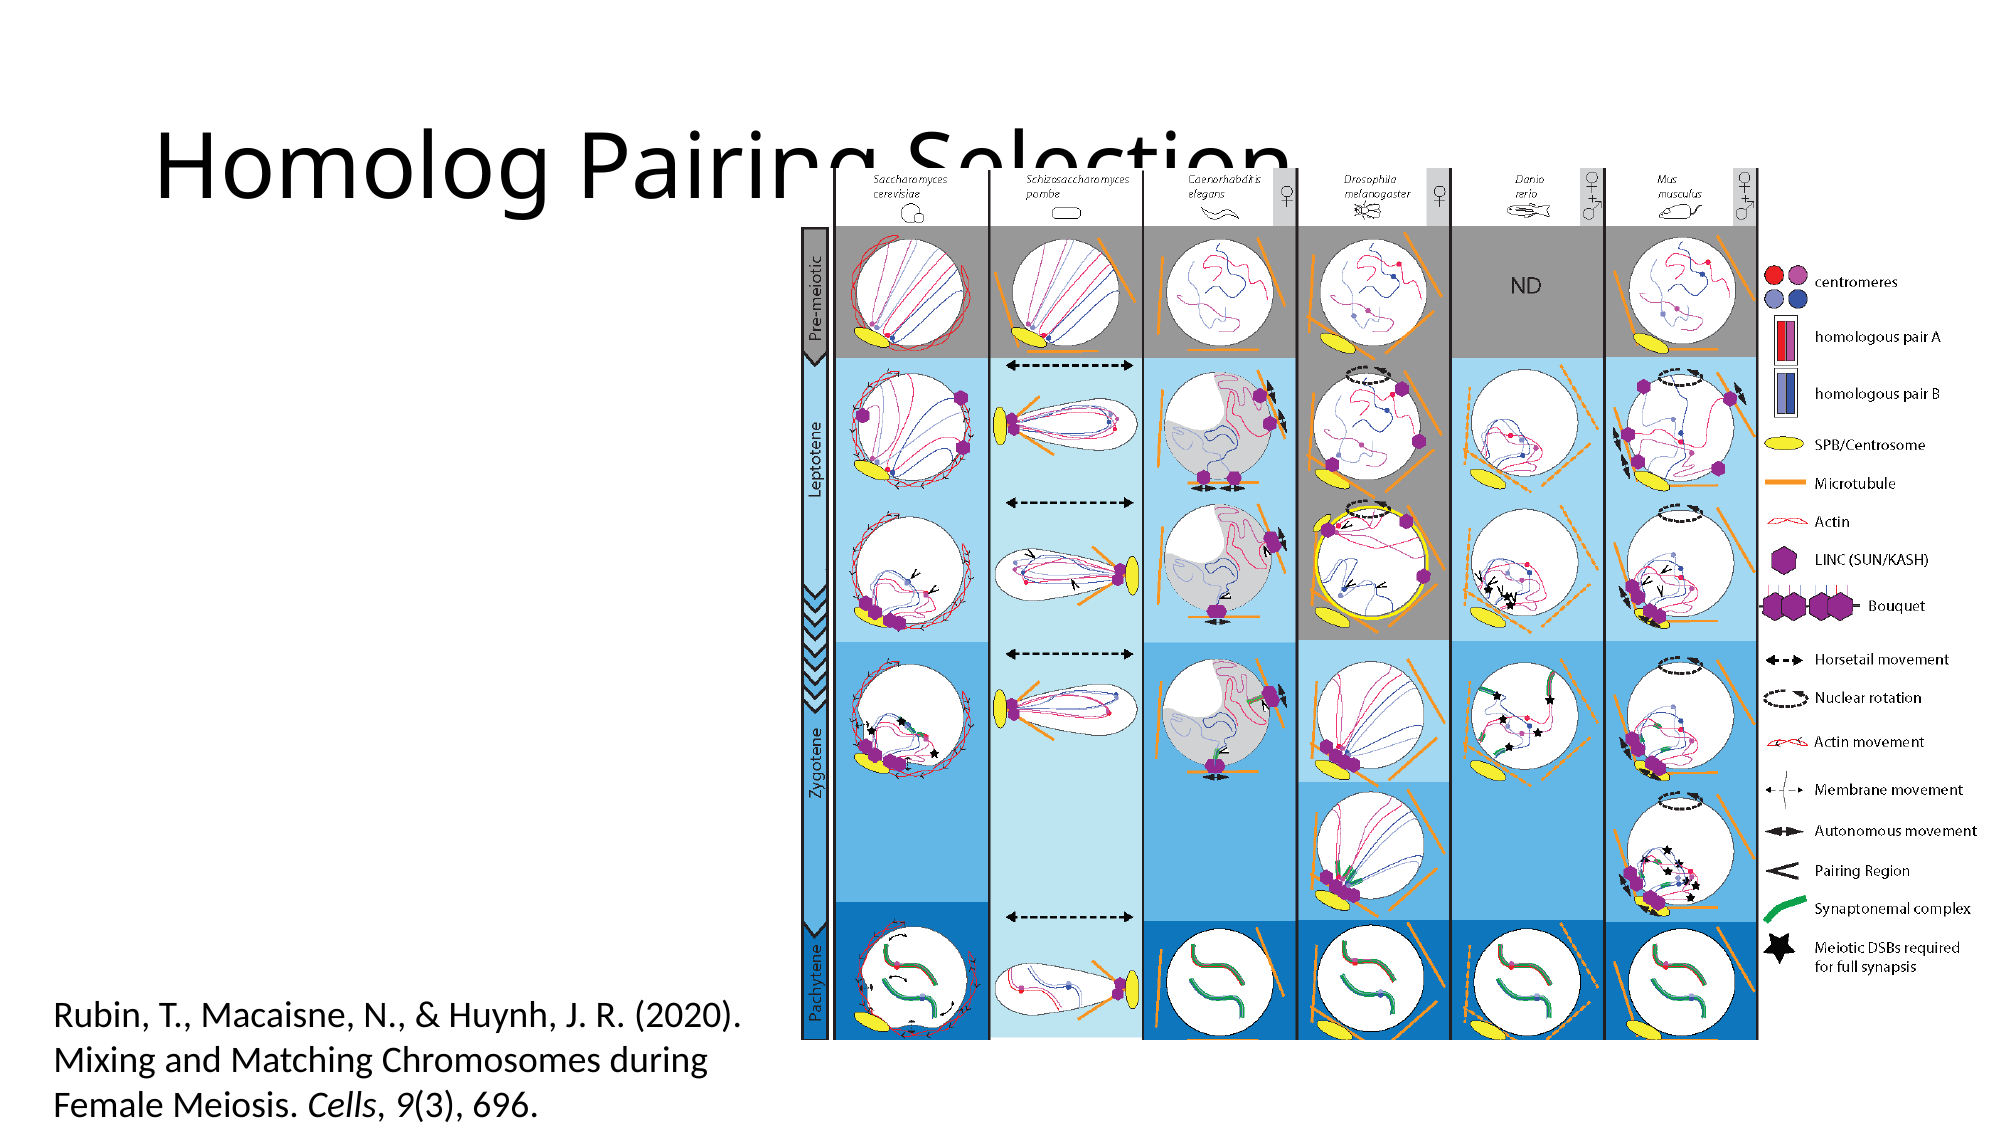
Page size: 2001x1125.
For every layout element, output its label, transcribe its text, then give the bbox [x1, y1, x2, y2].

title Homolog Pairing Selection [137, 59, 1863, 278]
text_box Rubin, T., Macaisne, N., & Huynh, J. R. (2020). Mixing and Matching Chromosomes during Female Meiosis. Cells, 9(3), 696. [38, 982, 792, 1125]
picture [791, 168, 2000, 1040]
